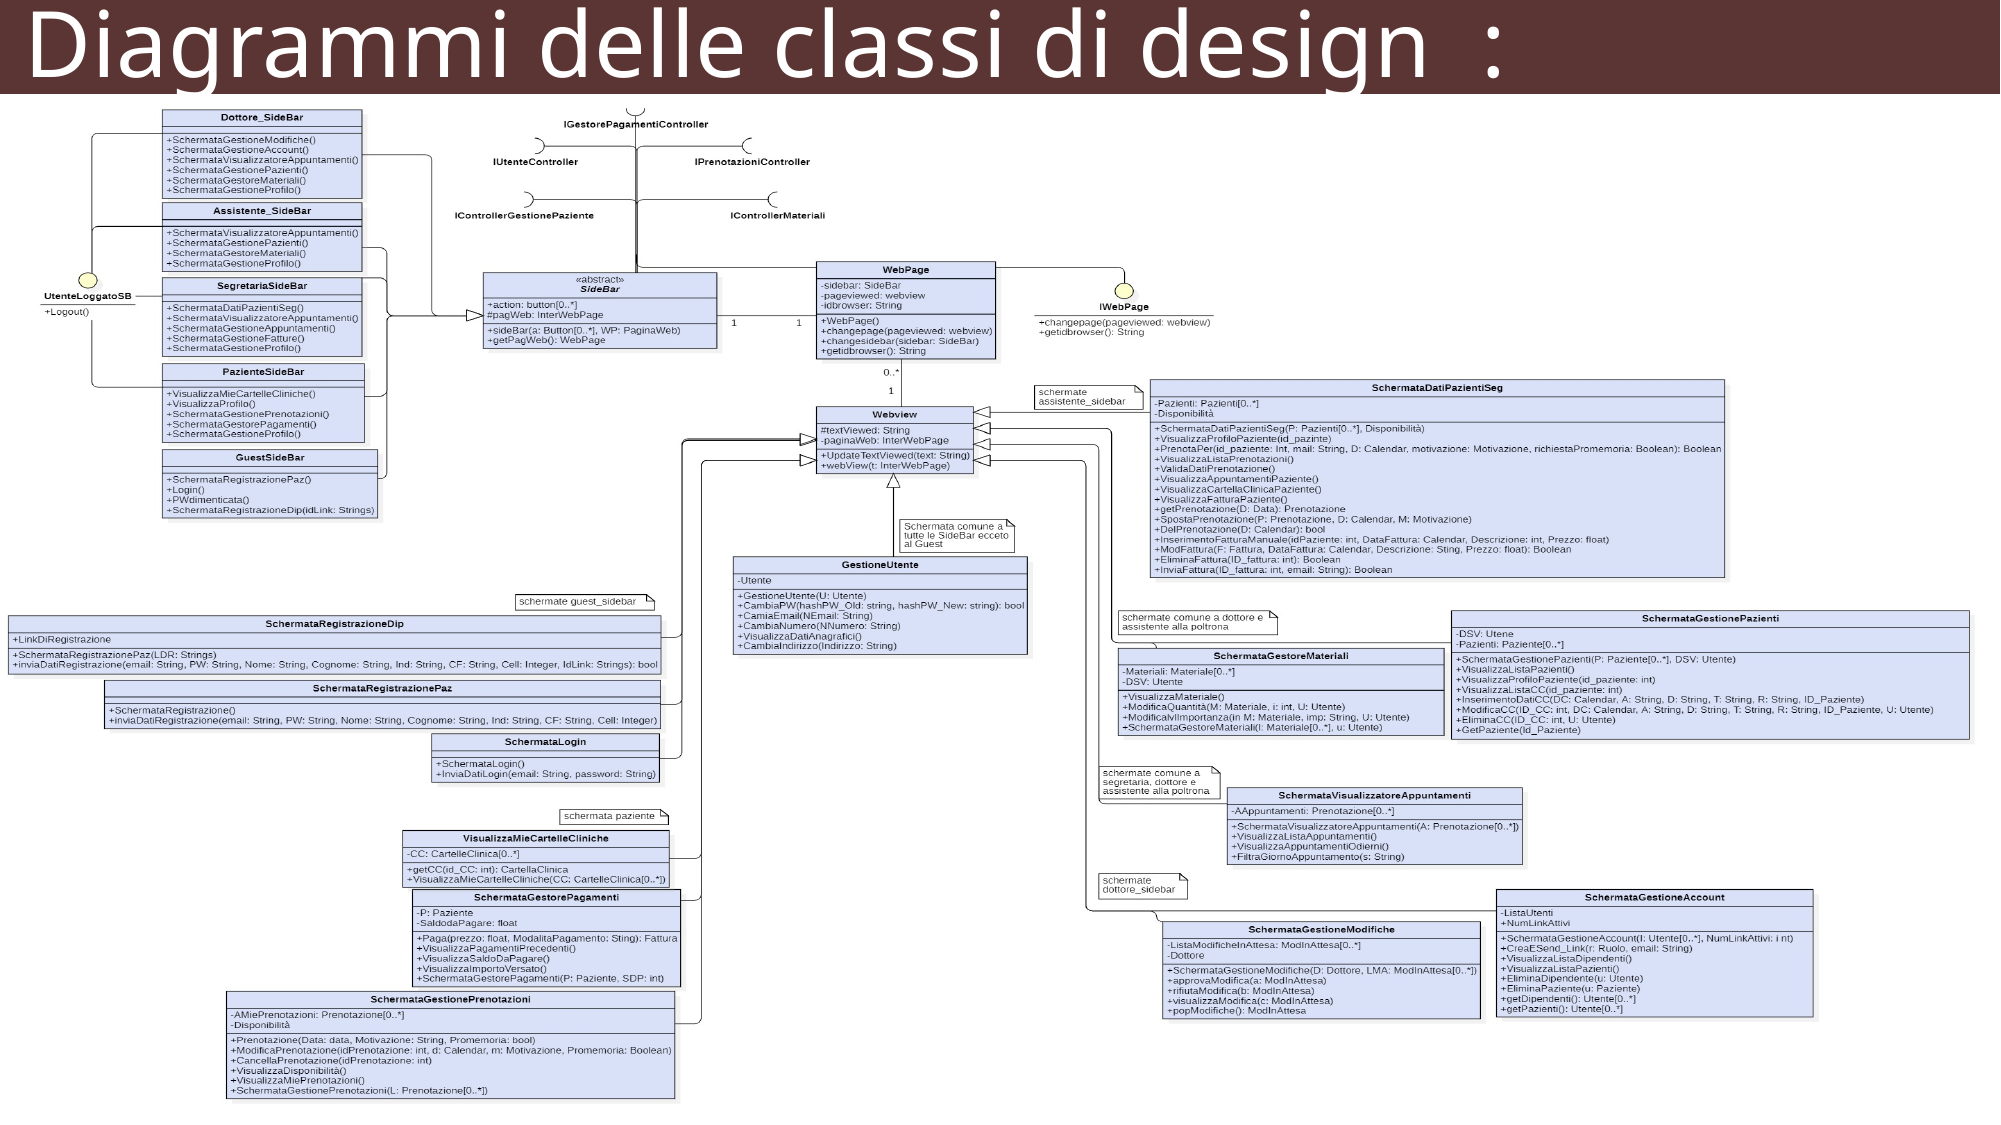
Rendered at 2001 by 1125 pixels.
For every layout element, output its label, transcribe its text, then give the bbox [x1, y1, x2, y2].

title Diagrammi delle classi di design : VIEW [0, 0, 1760, 94]
picture [0, 94, 2000, 1125]
